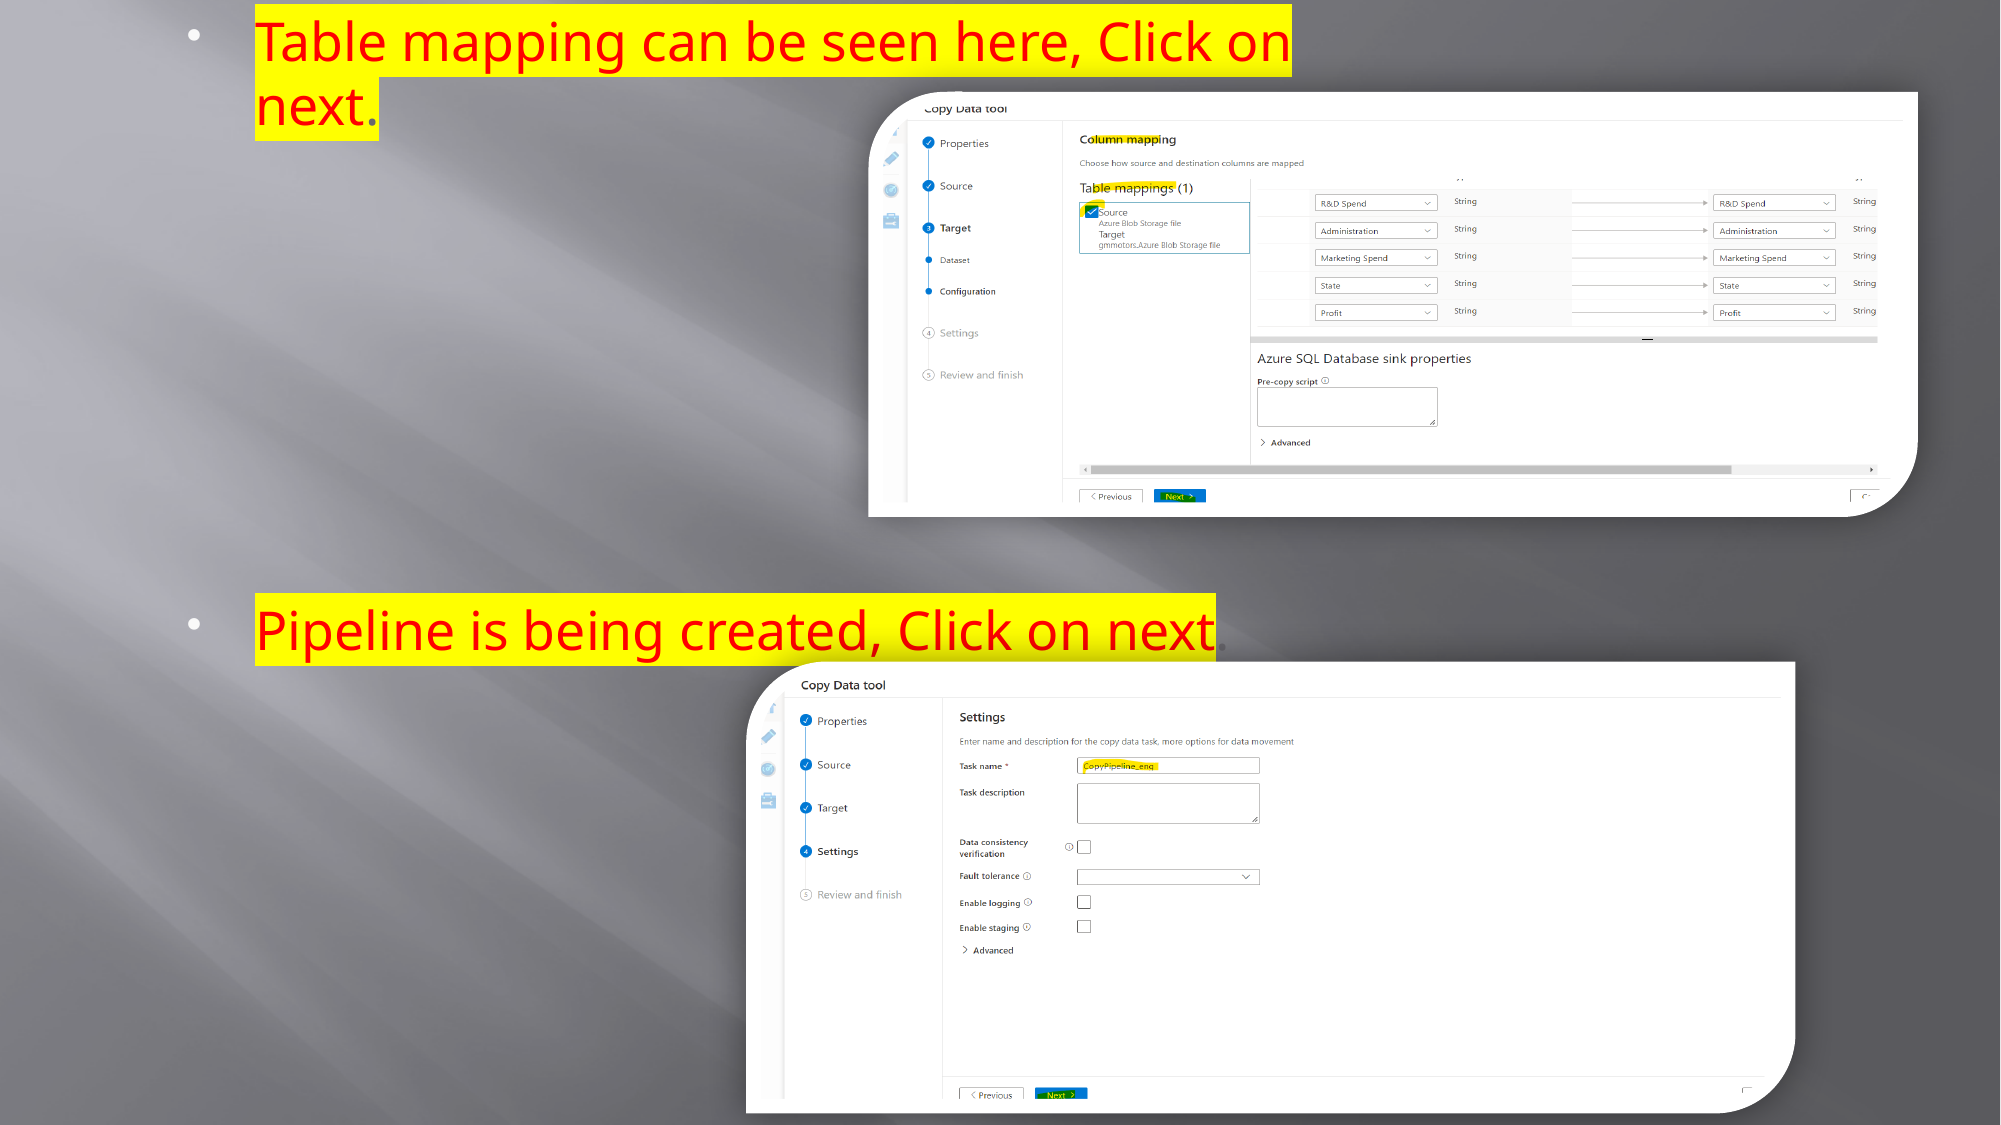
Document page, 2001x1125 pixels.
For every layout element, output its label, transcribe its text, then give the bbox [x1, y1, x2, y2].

list Table mapping can be seen here, Click on next. Pipeline is being created, Click on next. [151, 0, 1430, 669]
picture [875, 98, 1911, 510]
picture [753, 668, 1789, 1107]
